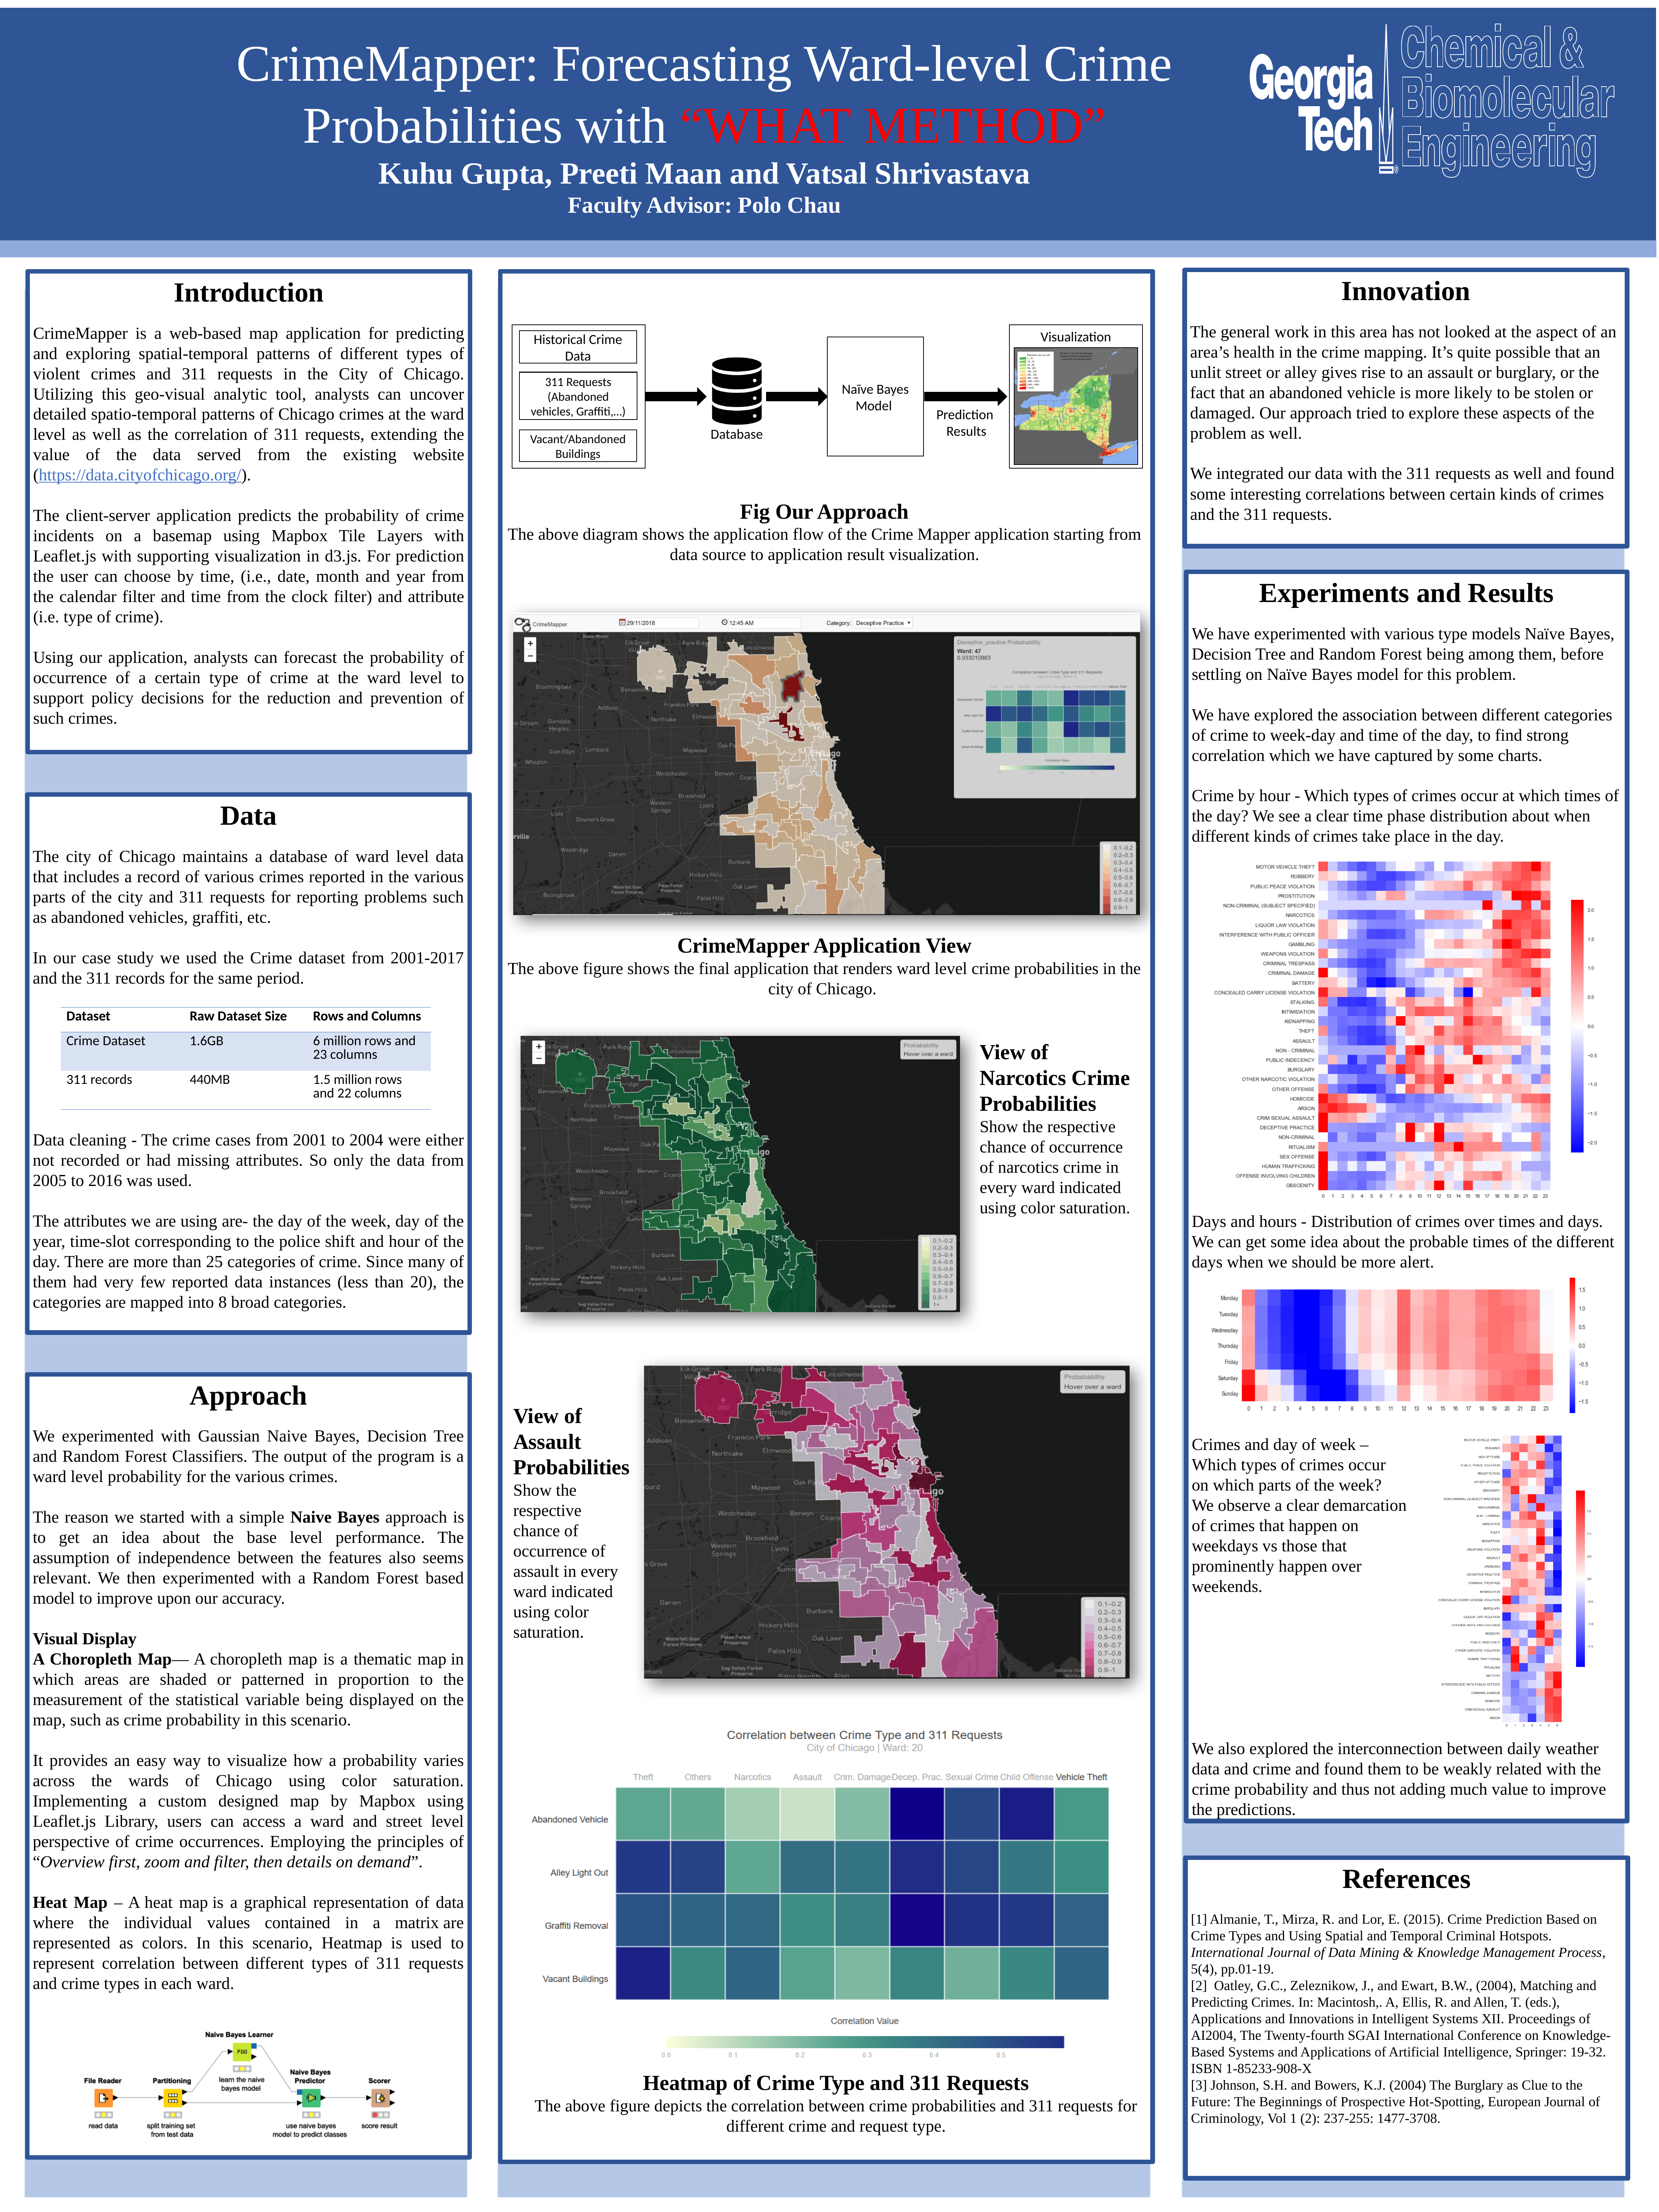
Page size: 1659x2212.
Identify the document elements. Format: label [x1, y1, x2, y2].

text_box [0, 8, 1656, 2197]
text_box [512, 325, 1143, 469]
picture [523, 1703, 1122, 2084]
picture [1211, 859, 1601, 1202]
picture [513, 613, 1140, 915]
picture [1208, 1274, 1592, 1418]
picture [520, 1035, 960, 1312]
picture [1249, 23, 1615, 178]
picture [1436, 1433, 1595, 1729]
picture [644, 1365, 1130, 1679]
picture [81, 2016, 420, 2153]
